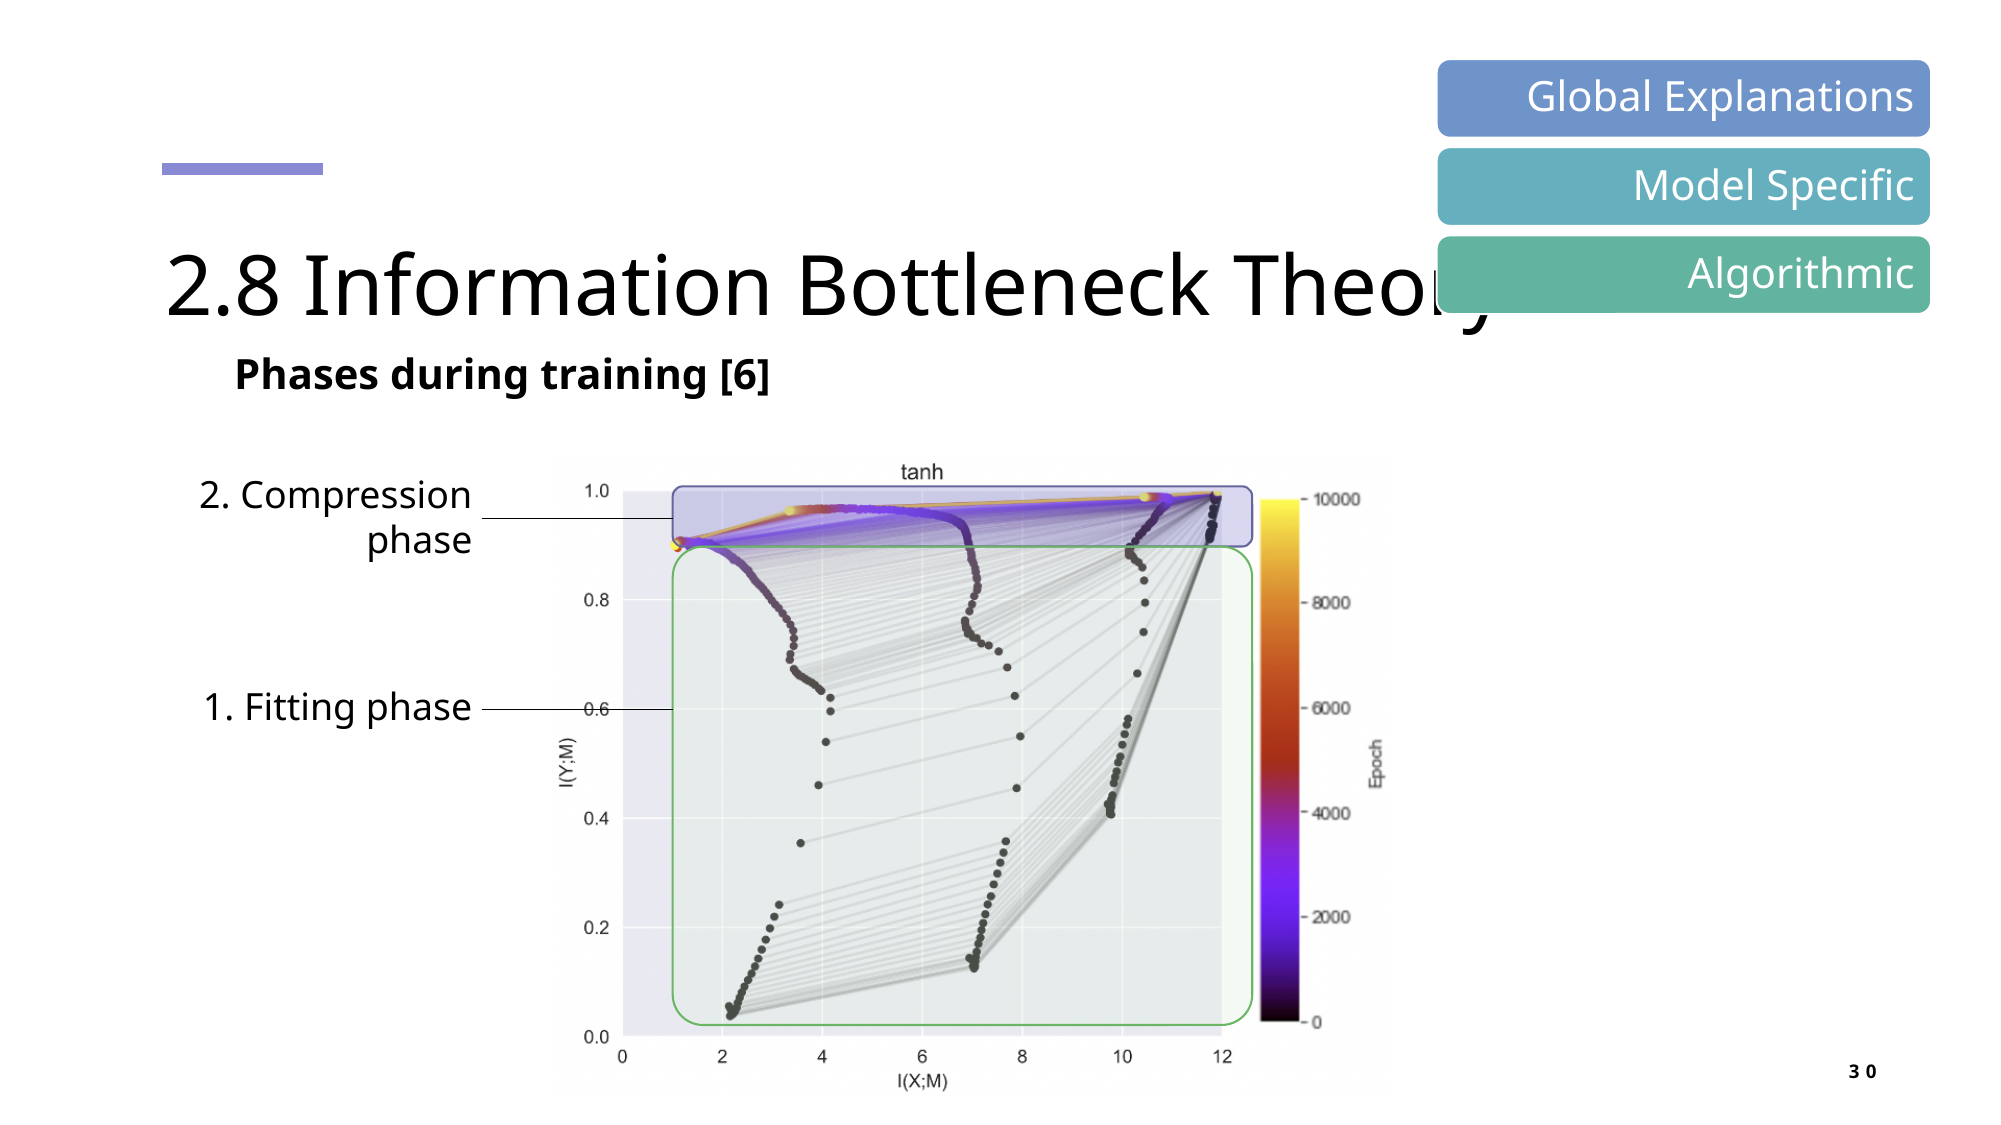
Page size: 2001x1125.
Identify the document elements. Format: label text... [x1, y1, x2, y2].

title 2.8 Information Bottleneck Theory [150, 224, 1850, 441]
slide_number 30 [1772, 1042, 1892, 1103]
text_box 1. Fitting phase [149, 675, 488, 736]
text_box 2. Compression phase [149, 463, 488, 569]
text_box Phases during training [6] [219, 340, 1022, 406]
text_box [1436, 58, 1932, 315]
picture [551, 454, 1396, 1103]
